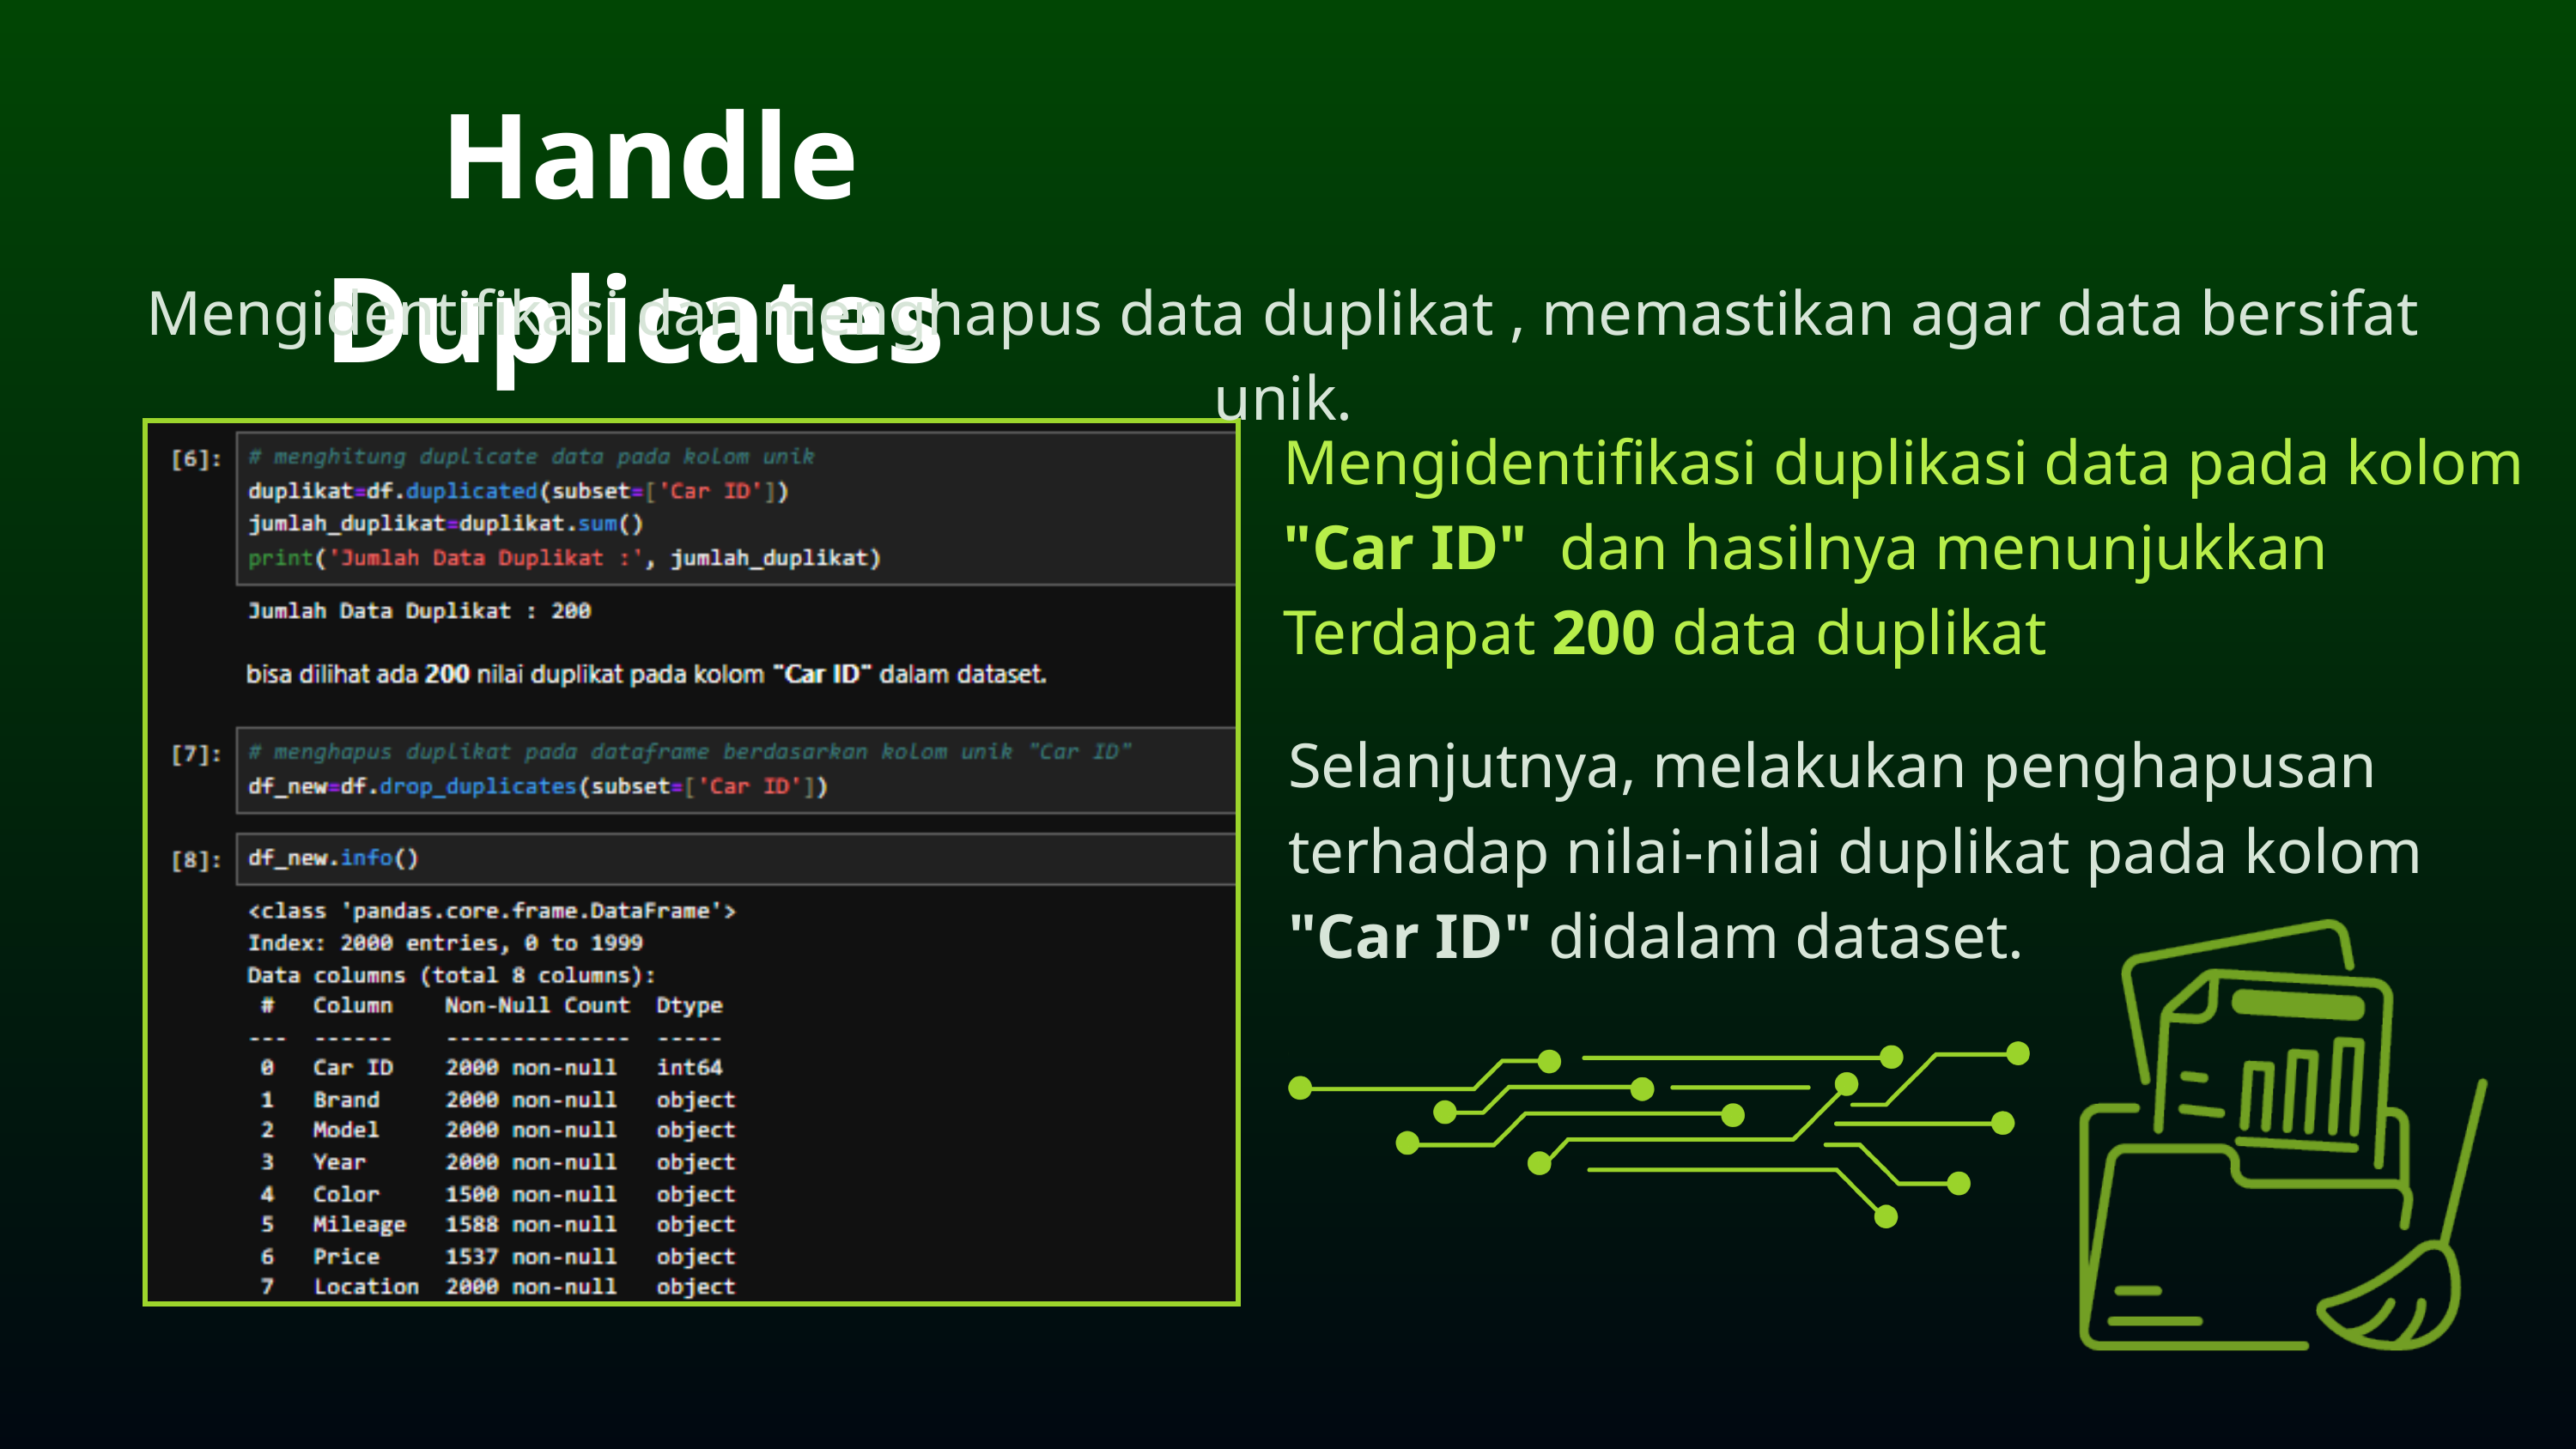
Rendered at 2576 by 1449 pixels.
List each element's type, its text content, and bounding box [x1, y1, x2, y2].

text_box [144, 433, 1238, 1304]
text_box [1287, 1041, 2030, 1228]
text_box Mengidentifikasi duplikasi data pada kolom "Car ID" dan hasilnya menunjukkan Terdapat 200 data duplikat [1283, 411, 2576, 667]
text_box Selanjutnya, melakukan penghapusan terhadap nilai-nilai duplikat pada kolom "Car ID" didalam dataset. [1288, 714, 2576, 971]
text_box [2079, 971, 2488, 1353]
text_box Handle Duplicates [128, 57, 1172, 387]
text_box Mengidentifikasi dan menghapus data duplikat , memastikan agar data bersifat unik. [136, 262, 2432, 433]
